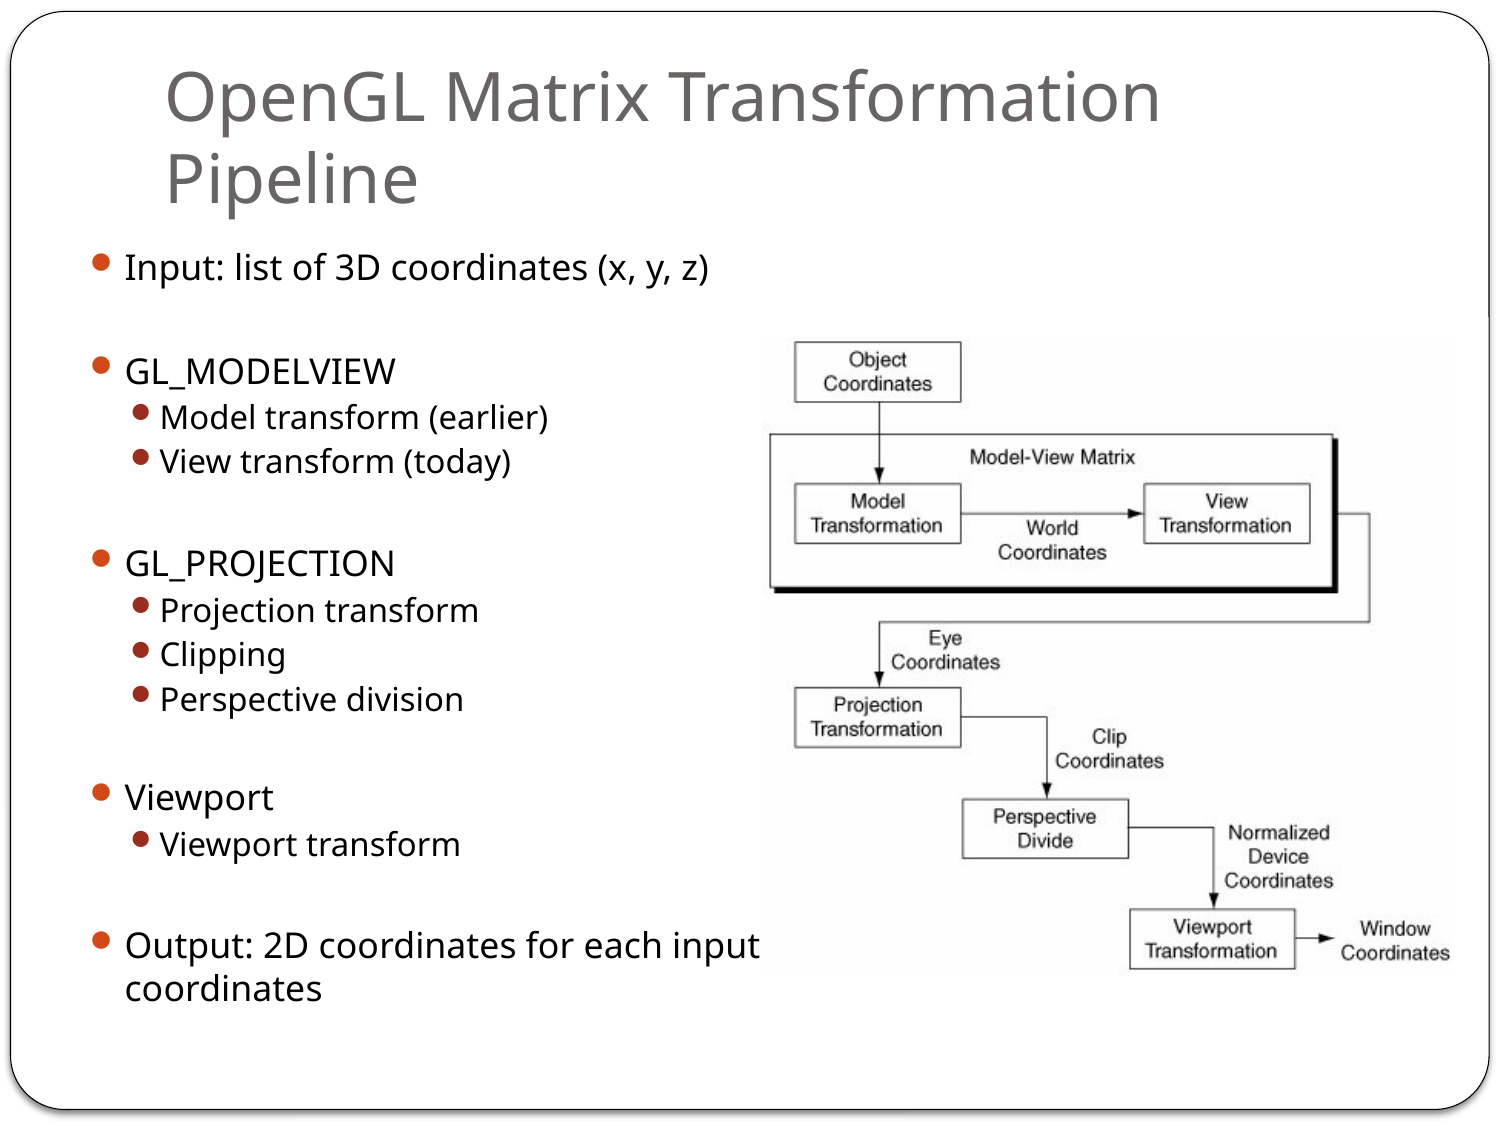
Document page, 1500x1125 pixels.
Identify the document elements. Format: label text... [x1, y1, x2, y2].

list Input: list of 3D coordinates (x, y, z) GL_MODELVIEW Model transform (earlier) View transform (today) GL_PROJECTION Projection transform Clipping Perspective division Viewport Viewport transform Output: 2D coordinates for each input 3D coordinates [75, 237, 857, 1025]
picture [762, 337, 1454, 977]
title OpenGL Matrix Transformation Pipeline [150, 45, 1425, 233]
